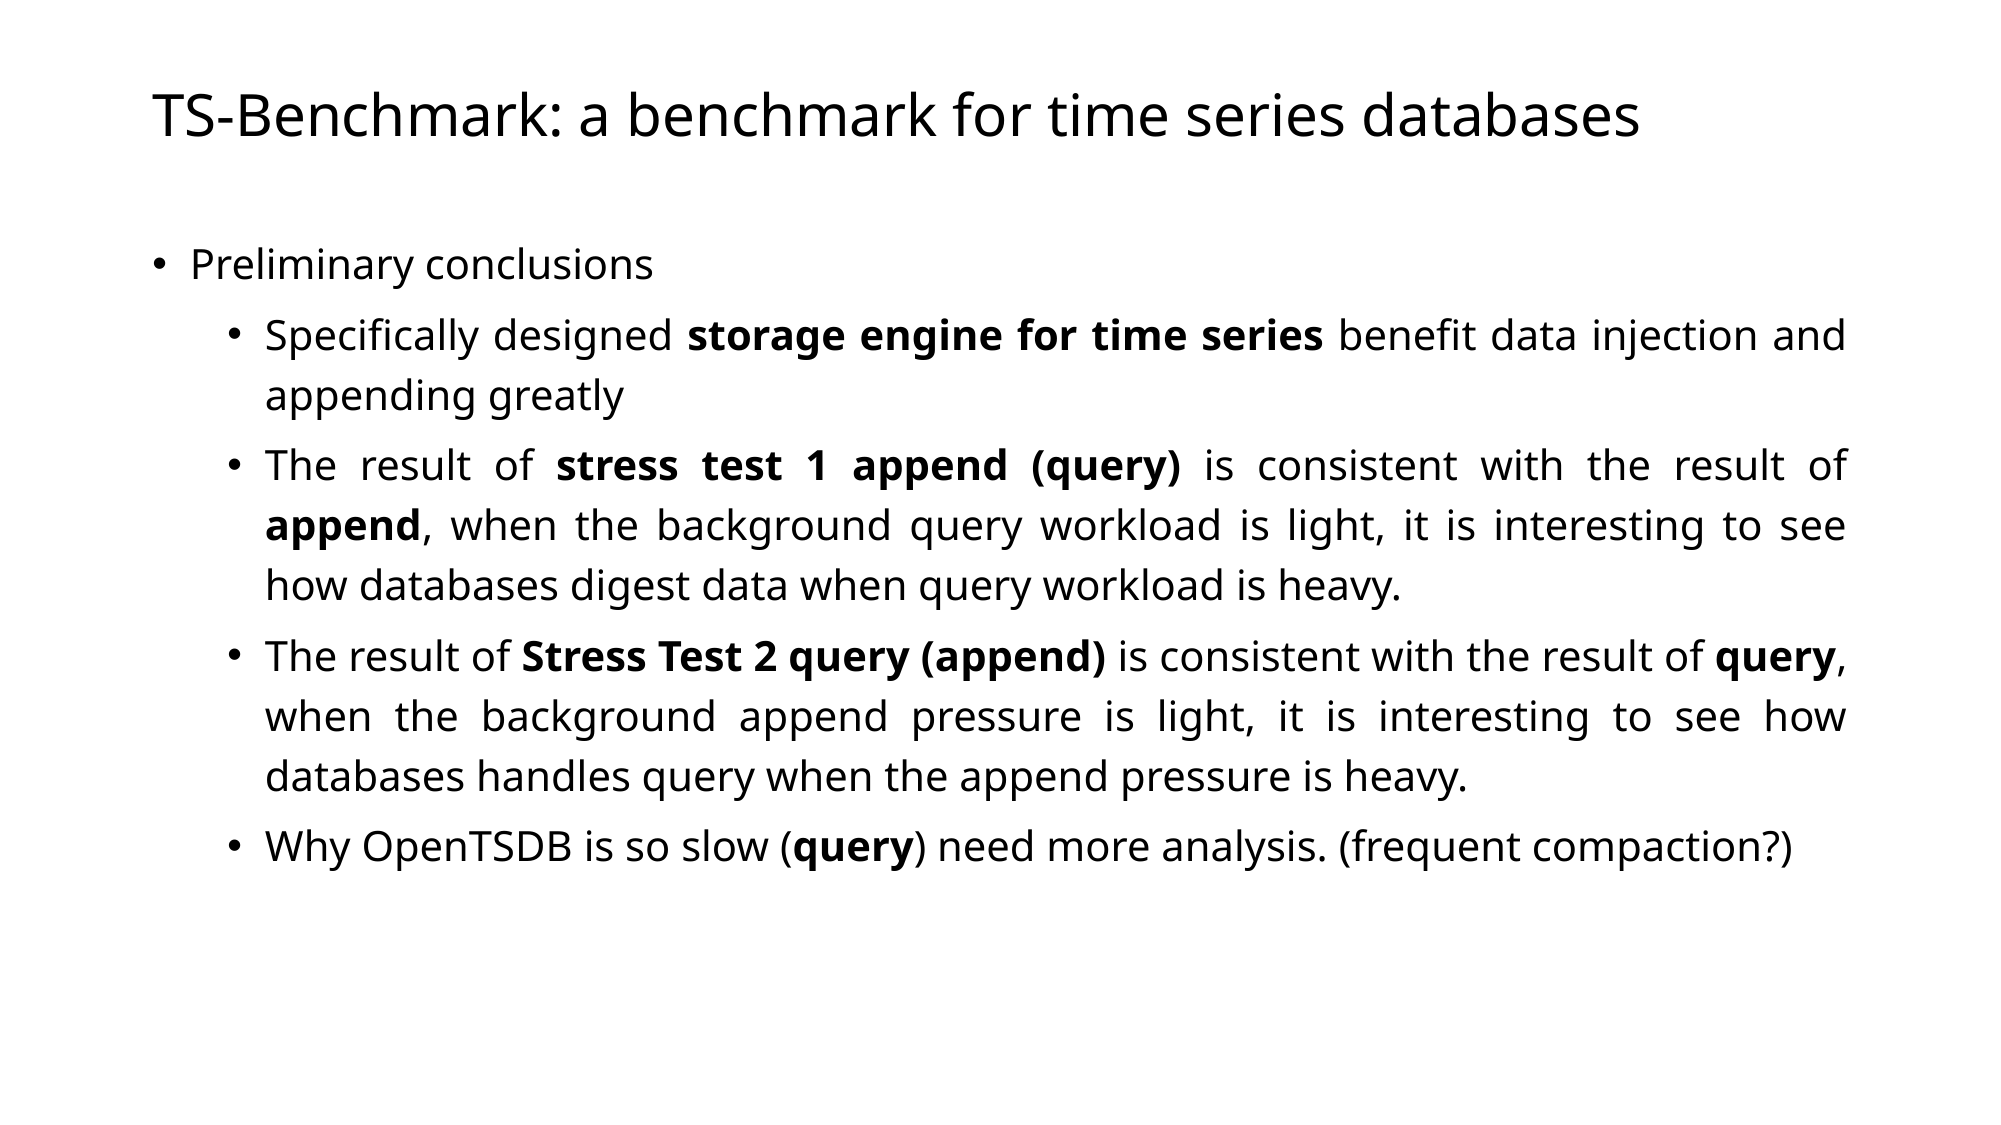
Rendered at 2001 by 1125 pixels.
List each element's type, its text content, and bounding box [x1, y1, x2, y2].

list Preliminary conclusions Specifically designed storage engine for time series benefit data injection and appending greatly The result of stress test 1 append (query) is consistent with the result of append, when the background query workload is light, it is interesting to see how databases digest data when query workload is heavy. The result of Stress Test 2 query (append) is consistent with the result of query, when the background append pressure is light, it is interesting to see how databases handles query when the append pressure is heavy. Why OpenTSDB is so slow (query) need more analysis. (frequent compaction?) [137, 220, 1863, 1066]
title TS-Benchmark: a benchmark for time series databases [137, 59, 1863, 175]
